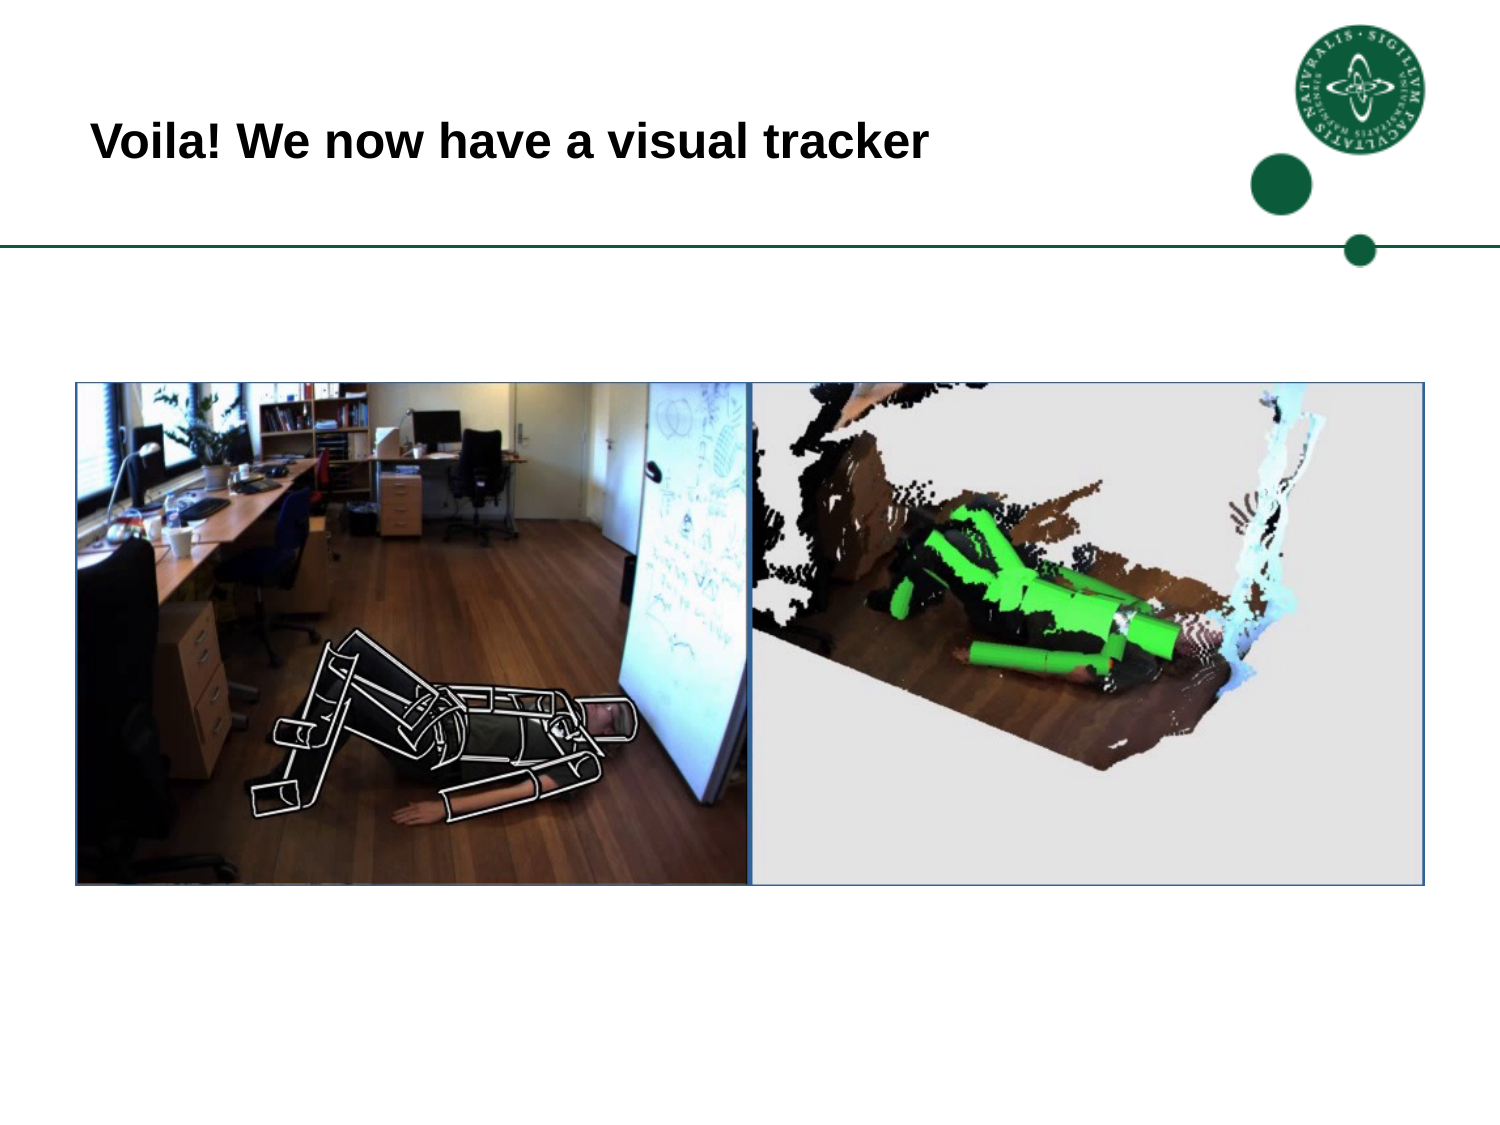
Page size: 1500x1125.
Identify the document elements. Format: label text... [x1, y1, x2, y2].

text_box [74, 380, 1426, 887]
picture [1250, 248, 1500, 268]
picture [1250, 24, 1500, 245]
text_box Voila! We now have a visual tracker [75, 45, 1425, 233]
